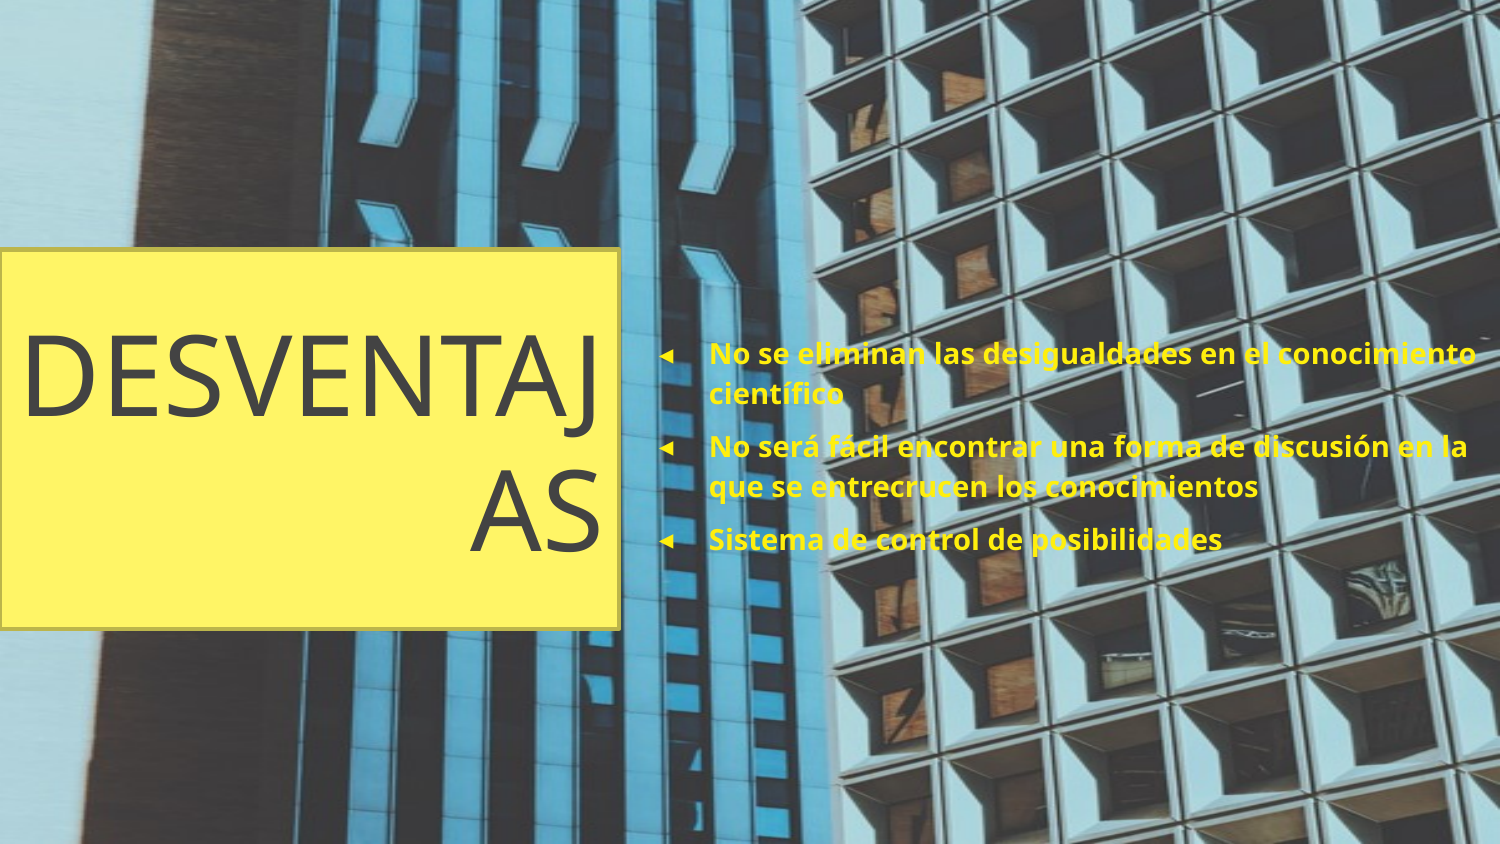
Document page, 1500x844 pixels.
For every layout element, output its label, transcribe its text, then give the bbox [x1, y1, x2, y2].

title DESVENTAJAS [0, 249, 619, 629]
picture [0, 631, 618, 844]
picture [0, 0, 618, 247]
subtitle No se eliminan las desigualdades en el conocimiento científico No será fácil encontrar una forma de discusión en la que se entrecrucen los conocimientos Sistema de control de posibilidades [618, 0, 1500, 844]
